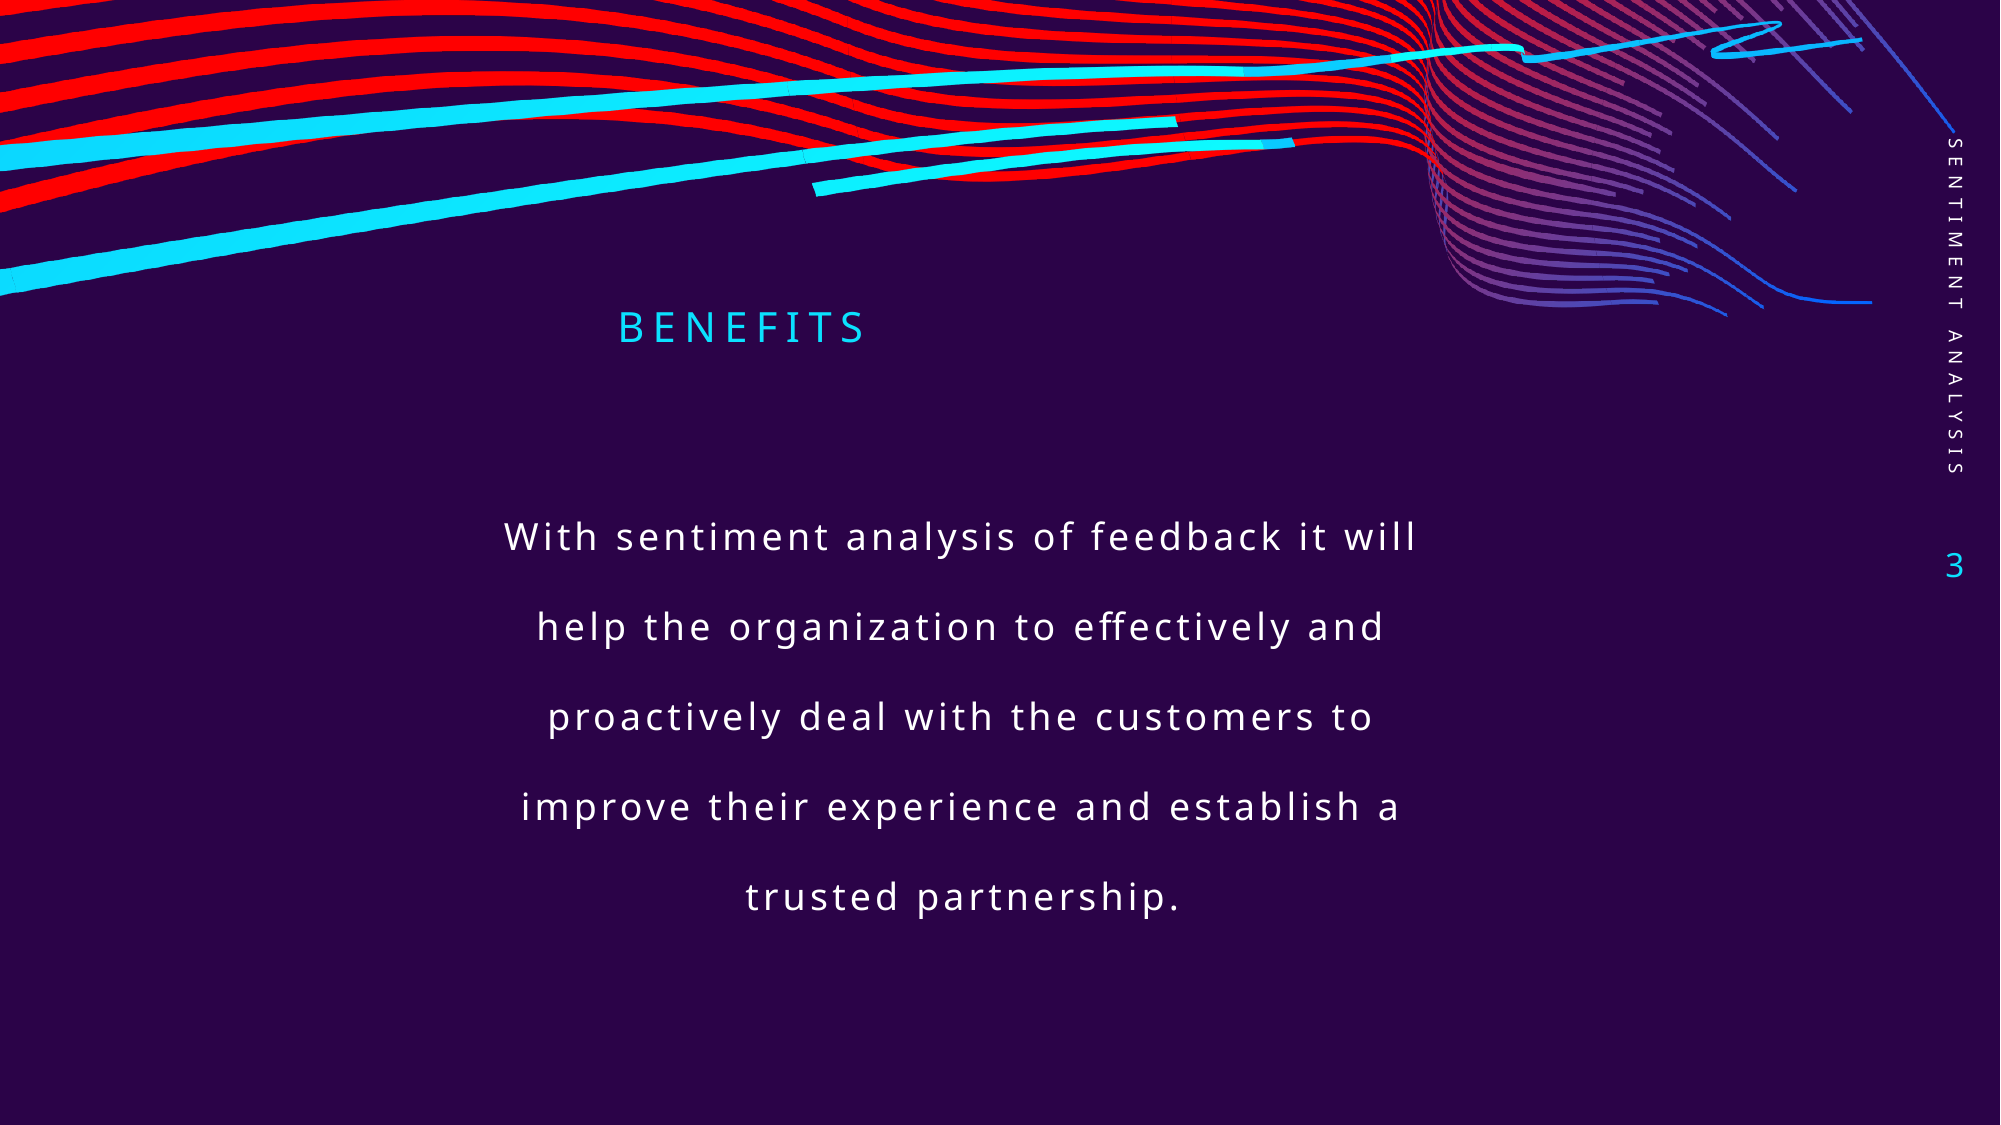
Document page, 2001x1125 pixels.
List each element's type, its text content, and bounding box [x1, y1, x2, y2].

picture [0, 0, 2000, 1125]
slide_number 3 [1889, 519, 1980, 615]
list With sentiment analysis of feedback it will help the organization to effectively and proactively deal with the customers to improve their experience and establish a trusted partnership. [485, 460, 1441, 929]
title BENEFITS [602, 299, 1353, 395]
footer Sentiment analysis [1926, 33, 1987, 489]
